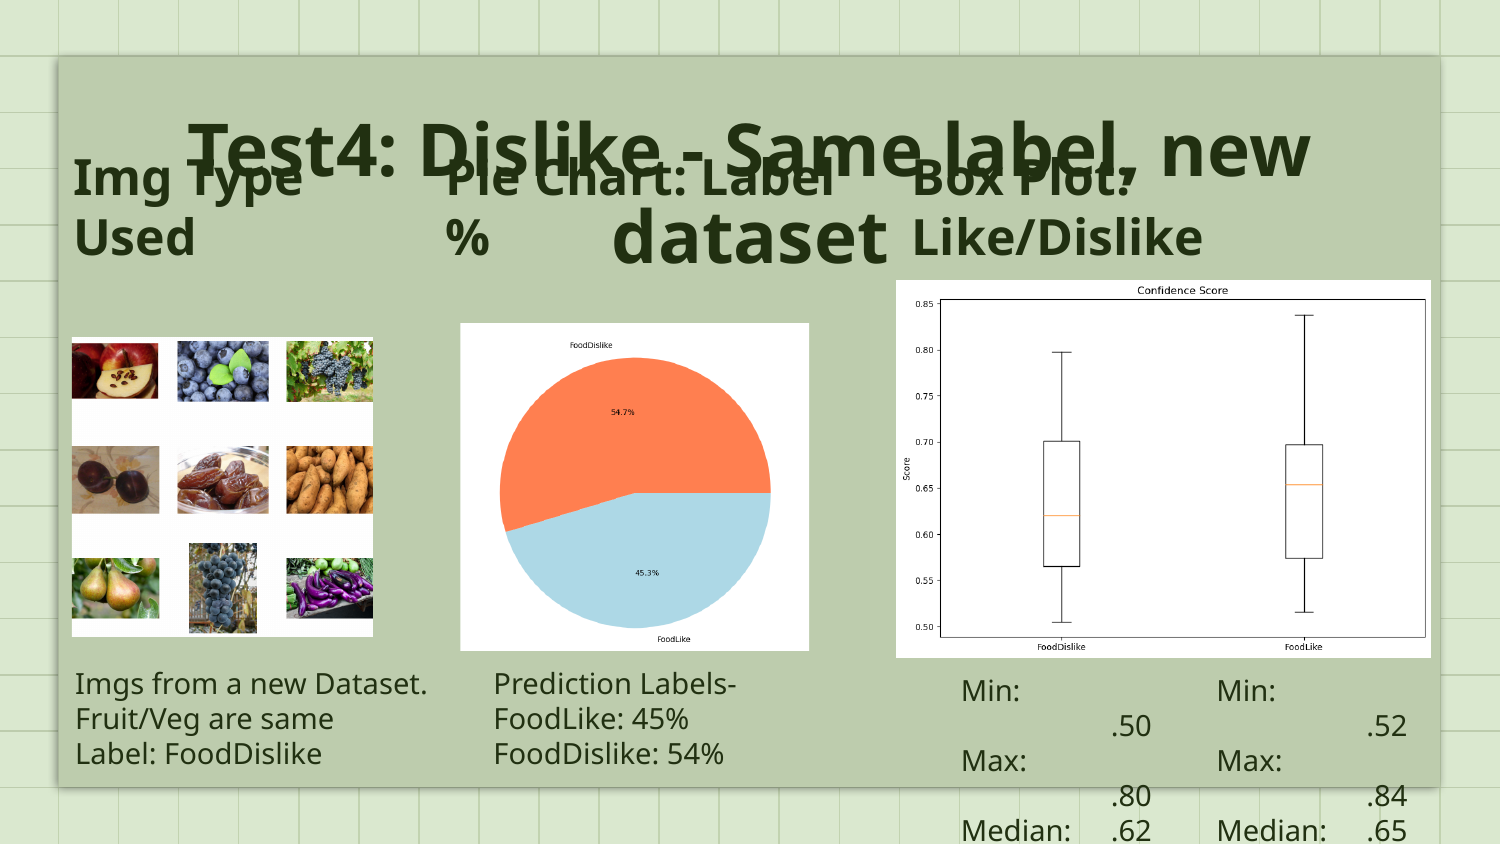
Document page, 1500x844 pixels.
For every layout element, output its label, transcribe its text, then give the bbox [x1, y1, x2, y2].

picture [71, 336, 374, 638]
subtitle Min: .50 Max: .80 Median: .62 [945, 665, 1176, 785]
subtitle Min: .52 Max: .84 Median: .65 [1201, 665, 1431, 785]
subtitle Box Plot: Like/Dislike [896, 200, 1441, 281]
subtitle Prediction Labels- FoodLike: 45% FoodDislike: 54% [478, 659, 803, 769]
subtitle Img Type Used [58, 200, 431, 281]
title Test4: Dislike - Same label, new dataset [60, 88, 1441, 183]
subtitle Pie Chart: Label % [431, 200, 896, 281]
picture [460, 323, 810, 651]
subtitle Imgs from a new Dataset. Fruit/Veg are same Label: FoodDislike [60, 650, 461, 769]
picture [896, 280, 1432, 658]
